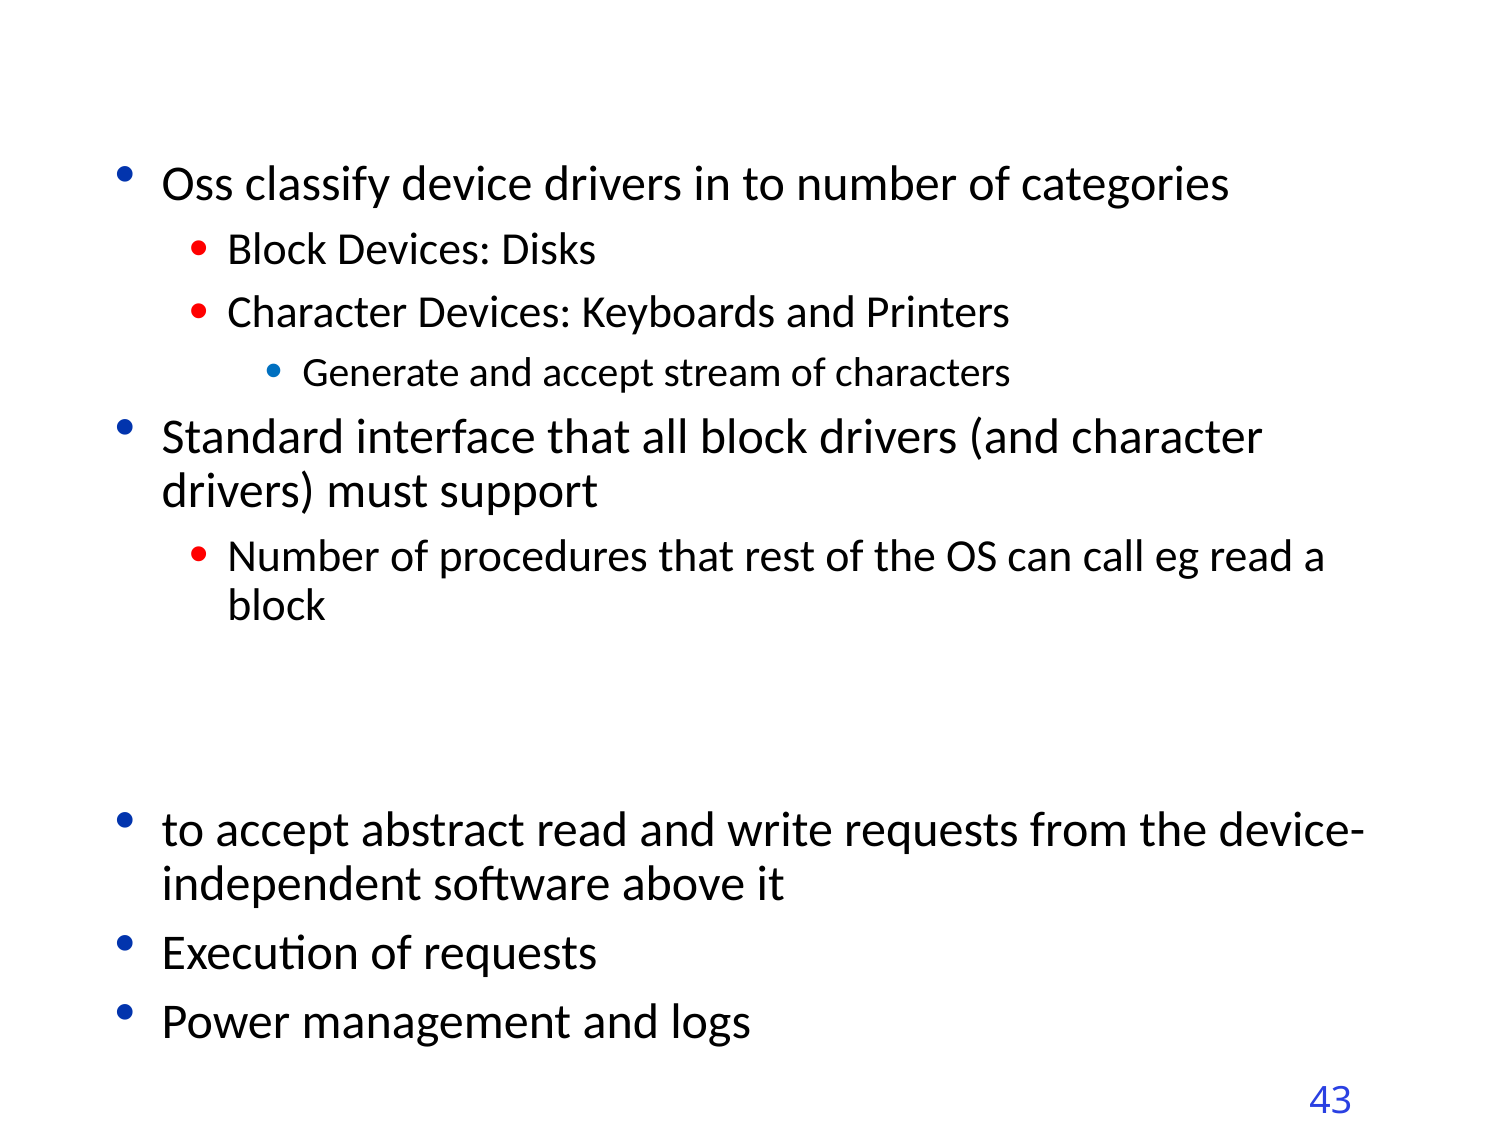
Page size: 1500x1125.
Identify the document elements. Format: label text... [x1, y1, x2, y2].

list Oss classify device drivers in to number of categories Block Devices: Disks Character Devices: Keyboards and Printers Generate and accept stream of characters Standard interface that all block drivers (and character drivers) must support Number of procedures that rest of the OS can call eg read a block to accept abstract read and write requests from the device-independent software above it Execution of requests Power management and logs [99, 149, 1400, 988]
